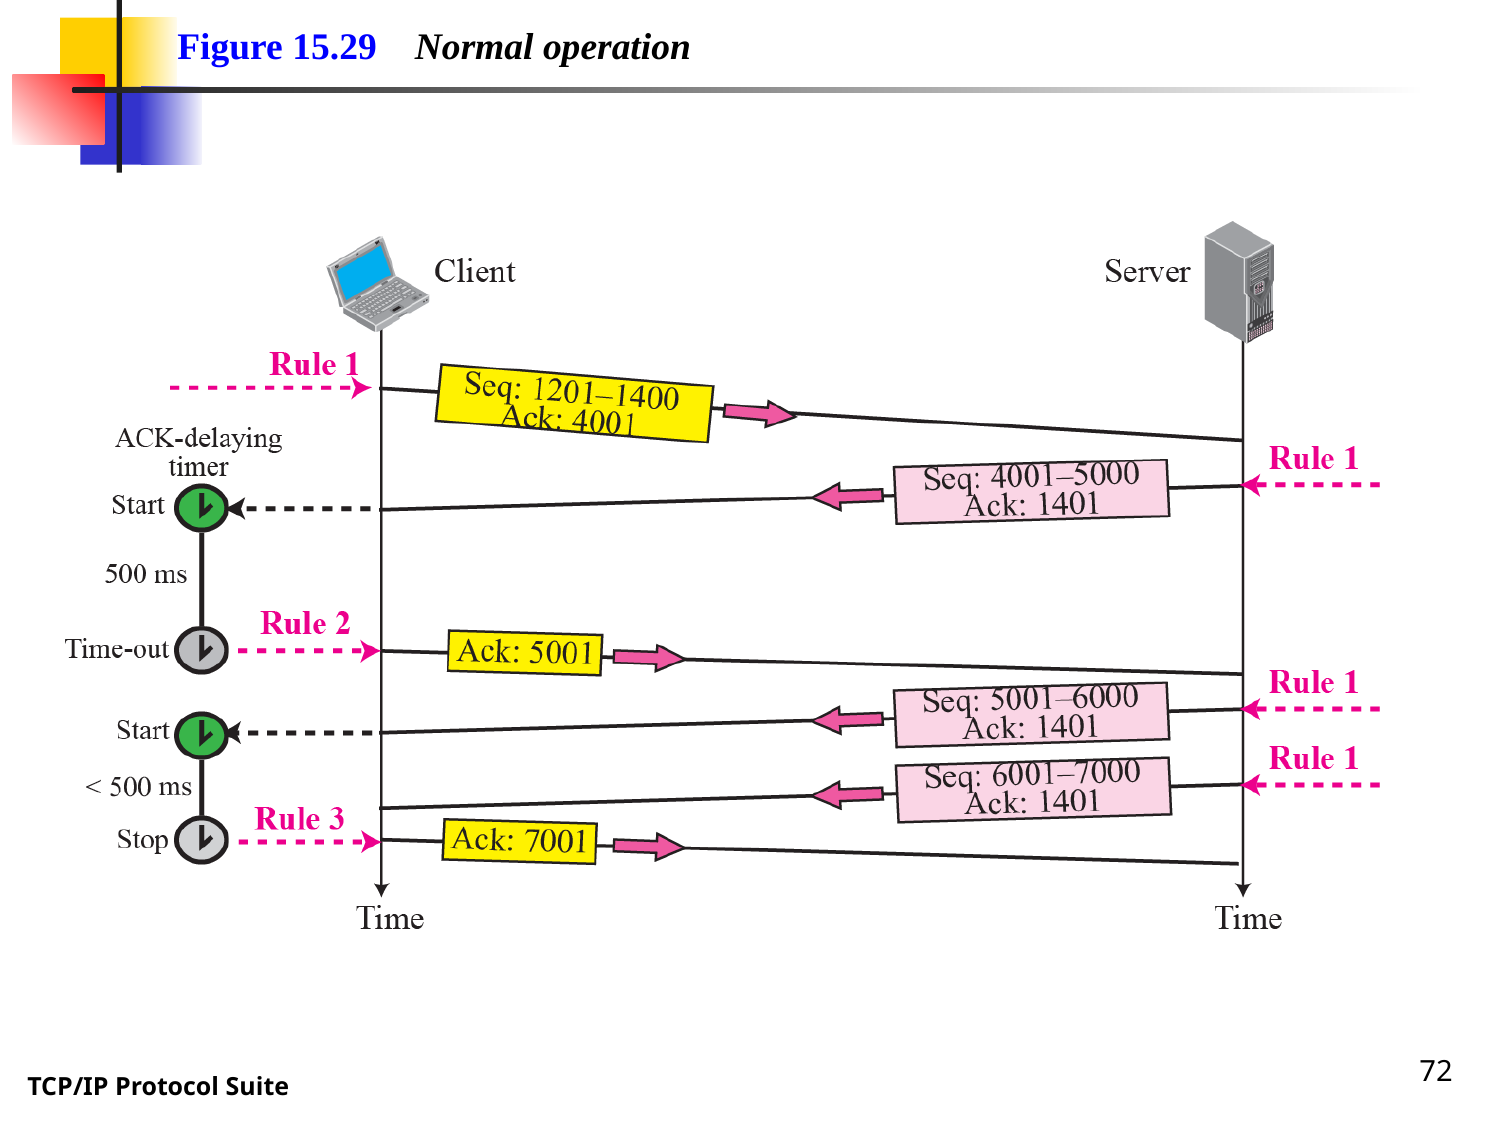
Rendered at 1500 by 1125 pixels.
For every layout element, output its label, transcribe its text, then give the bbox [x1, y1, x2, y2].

text_box [141, 93, 202, 165]
text_box [80, 93, 116, 165]
picture [64, 221, 1381, 940]
text_box <number> [1155, 1024, 1468, 1100]
text_box Figure 15.29 Normal operation [162, 14, 1100, 75]
text_box [116, 0, 122, 87]
text_box [116, 93, 122, 173]
text_box [122, 17, 177, 86]
text_box [72, 87, 1422, 93]
text_box [60, 17, 116, 86]
text_box [12, 74, 105, 145]
text_box TCP/IP Protocol Suite [12, 1032, 488, 1108]
text_box [122, 93, 141, 165]
